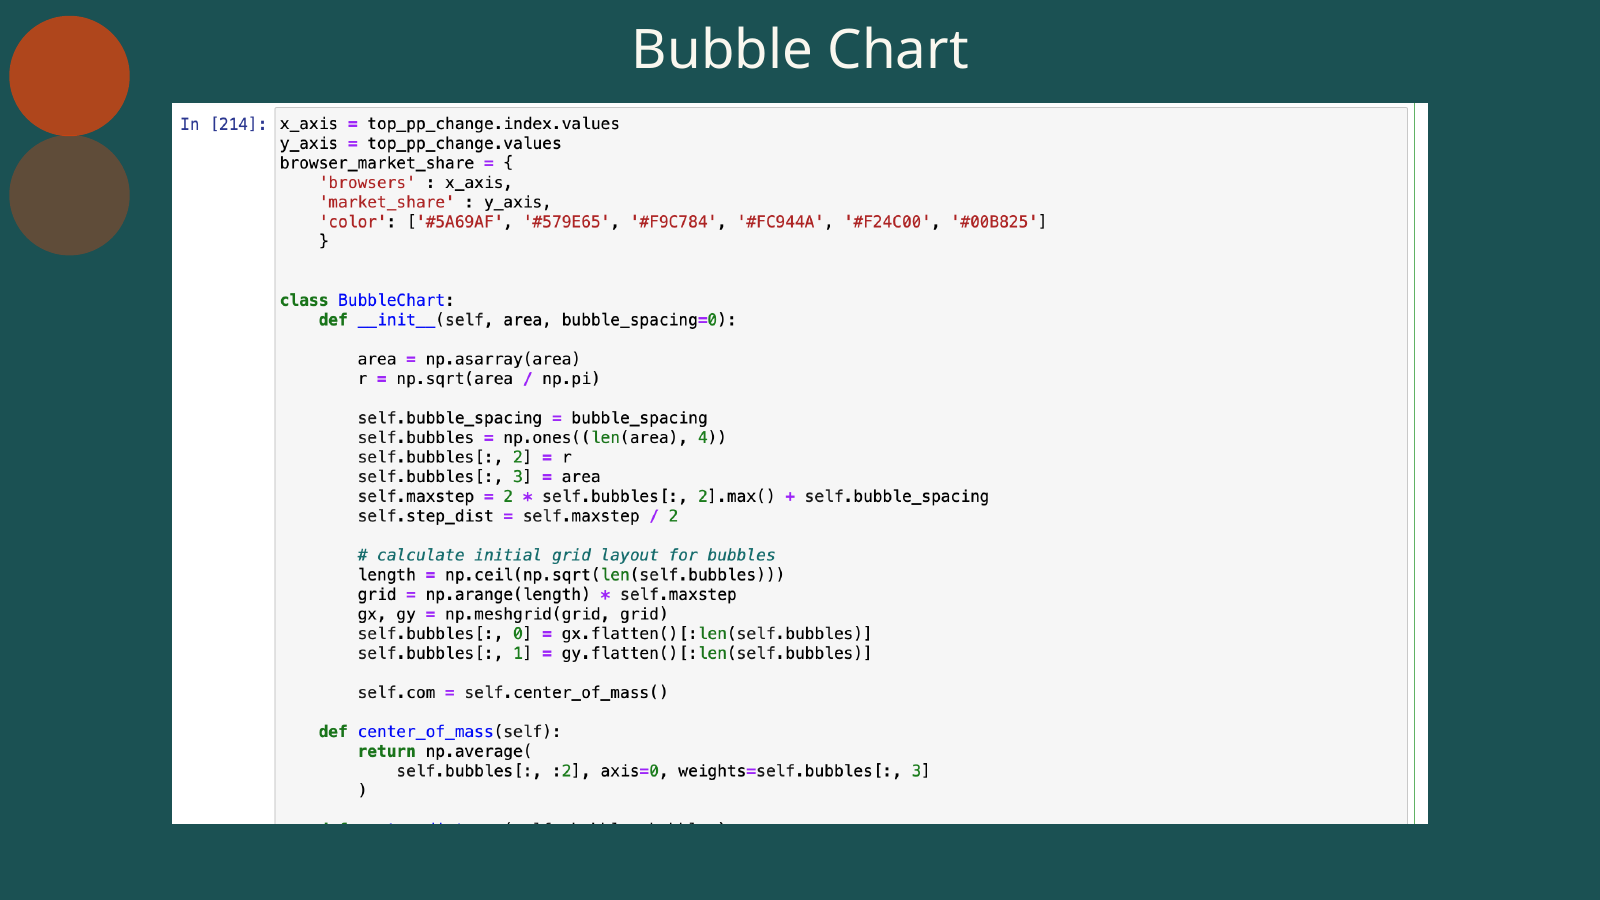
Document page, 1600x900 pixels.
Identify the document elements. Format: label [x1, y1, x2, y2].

picture [172, 103, 1428, 824]
text_box [9, 134, 130, 256]
text_box [9, 15, 130, 134]
text_box [0, 0, 1600, 900]
